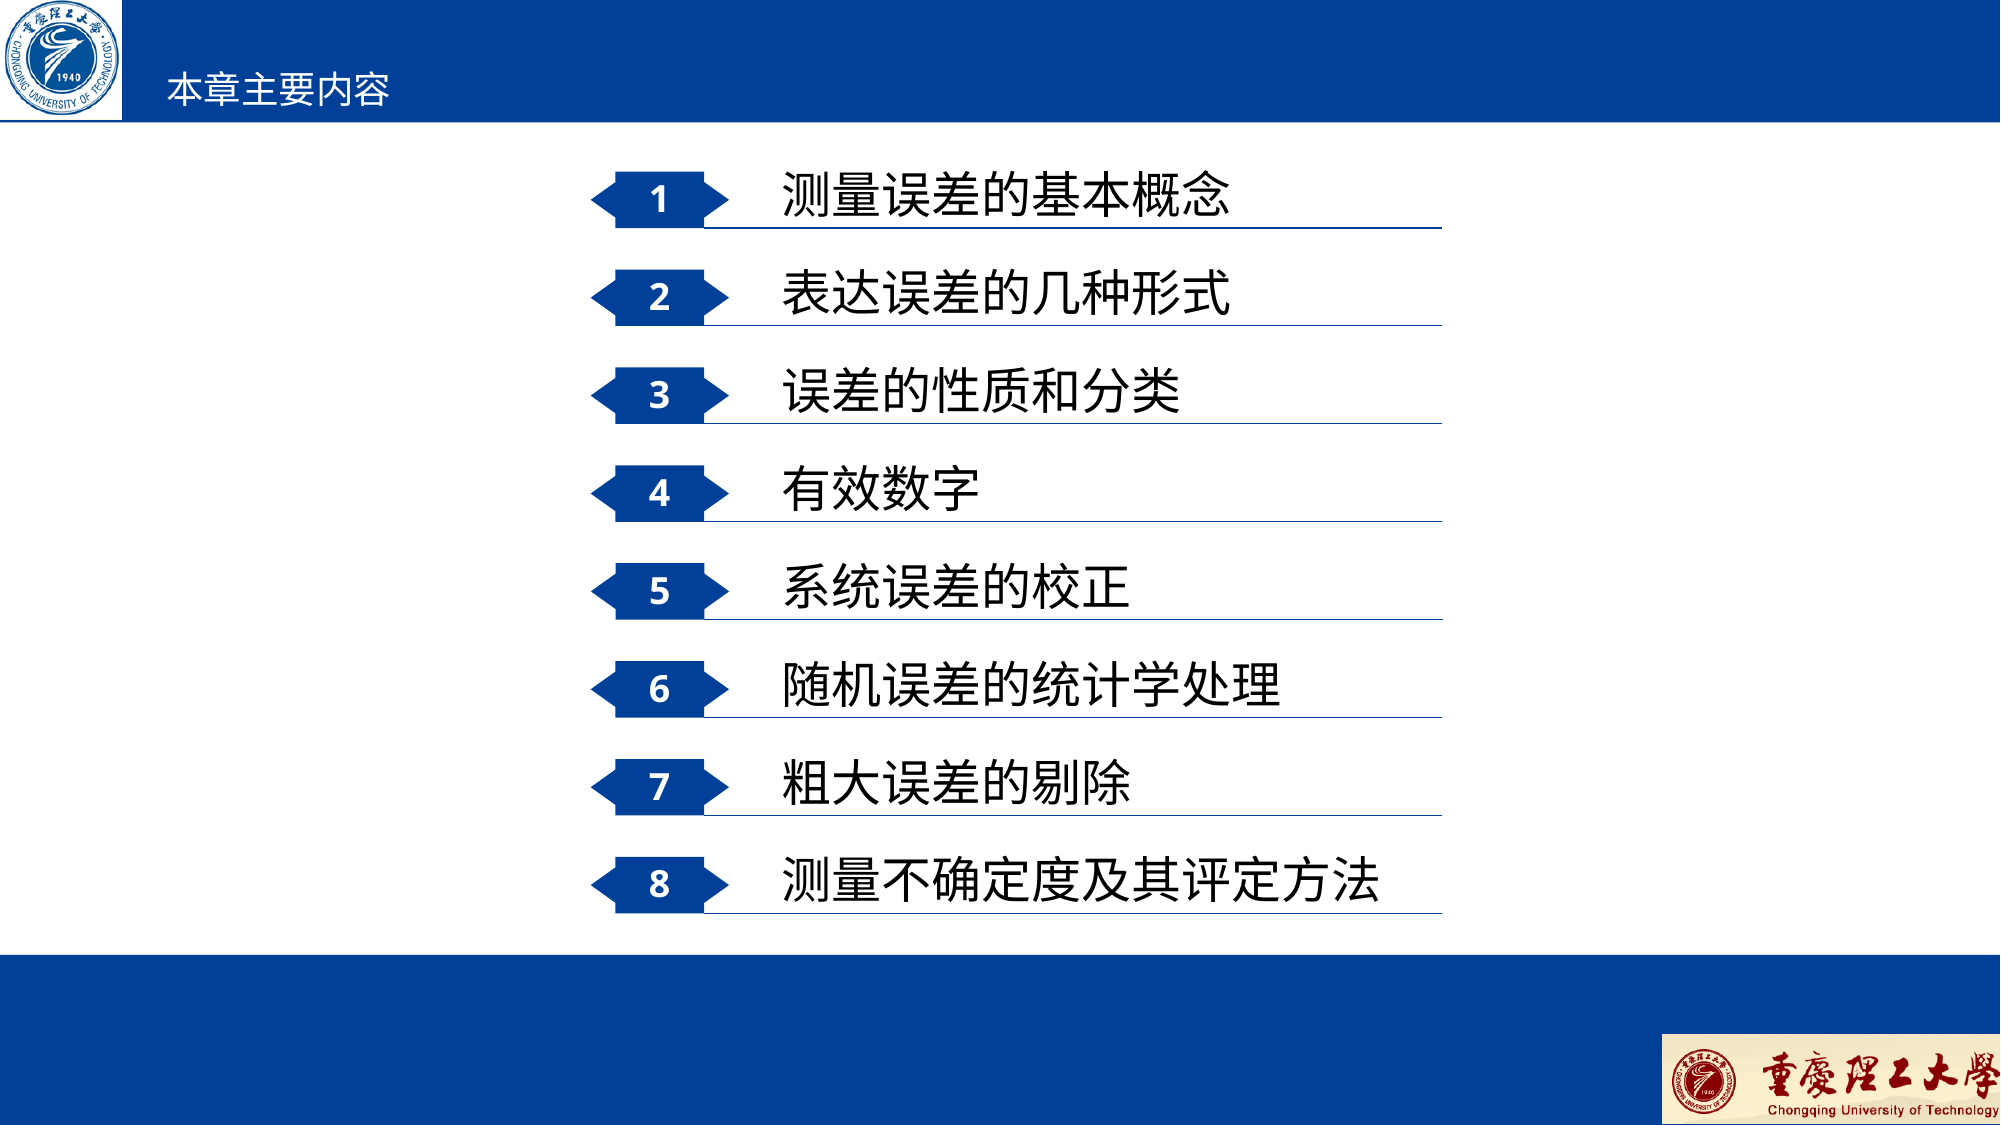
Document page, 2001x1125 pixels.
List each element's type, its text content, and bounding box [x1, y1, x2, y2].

picture [0, 0, 122, 120]
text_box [590, 156, 1487, 920]
title 本章主要内容 [151, 63, 1568, 119]
picture [1662, 1034, 2001, 1124]
